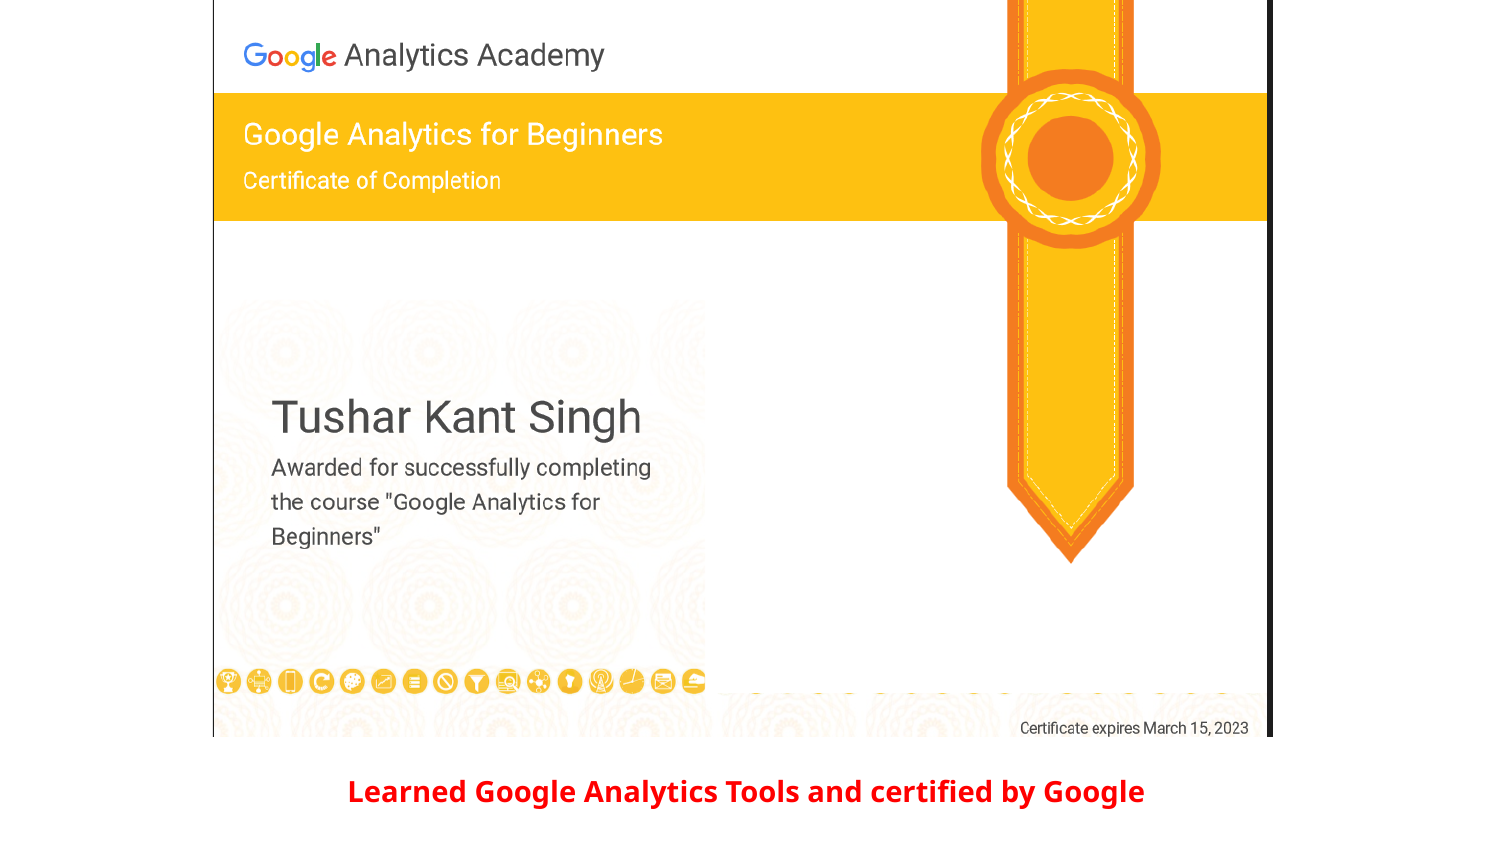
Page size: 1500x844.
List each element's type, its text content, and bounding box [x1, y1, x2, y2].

picture [212, 0, 1274, 740]
text_box Learned Google Analytics Tools and certified by Google [35, 757, 1459, 823]
